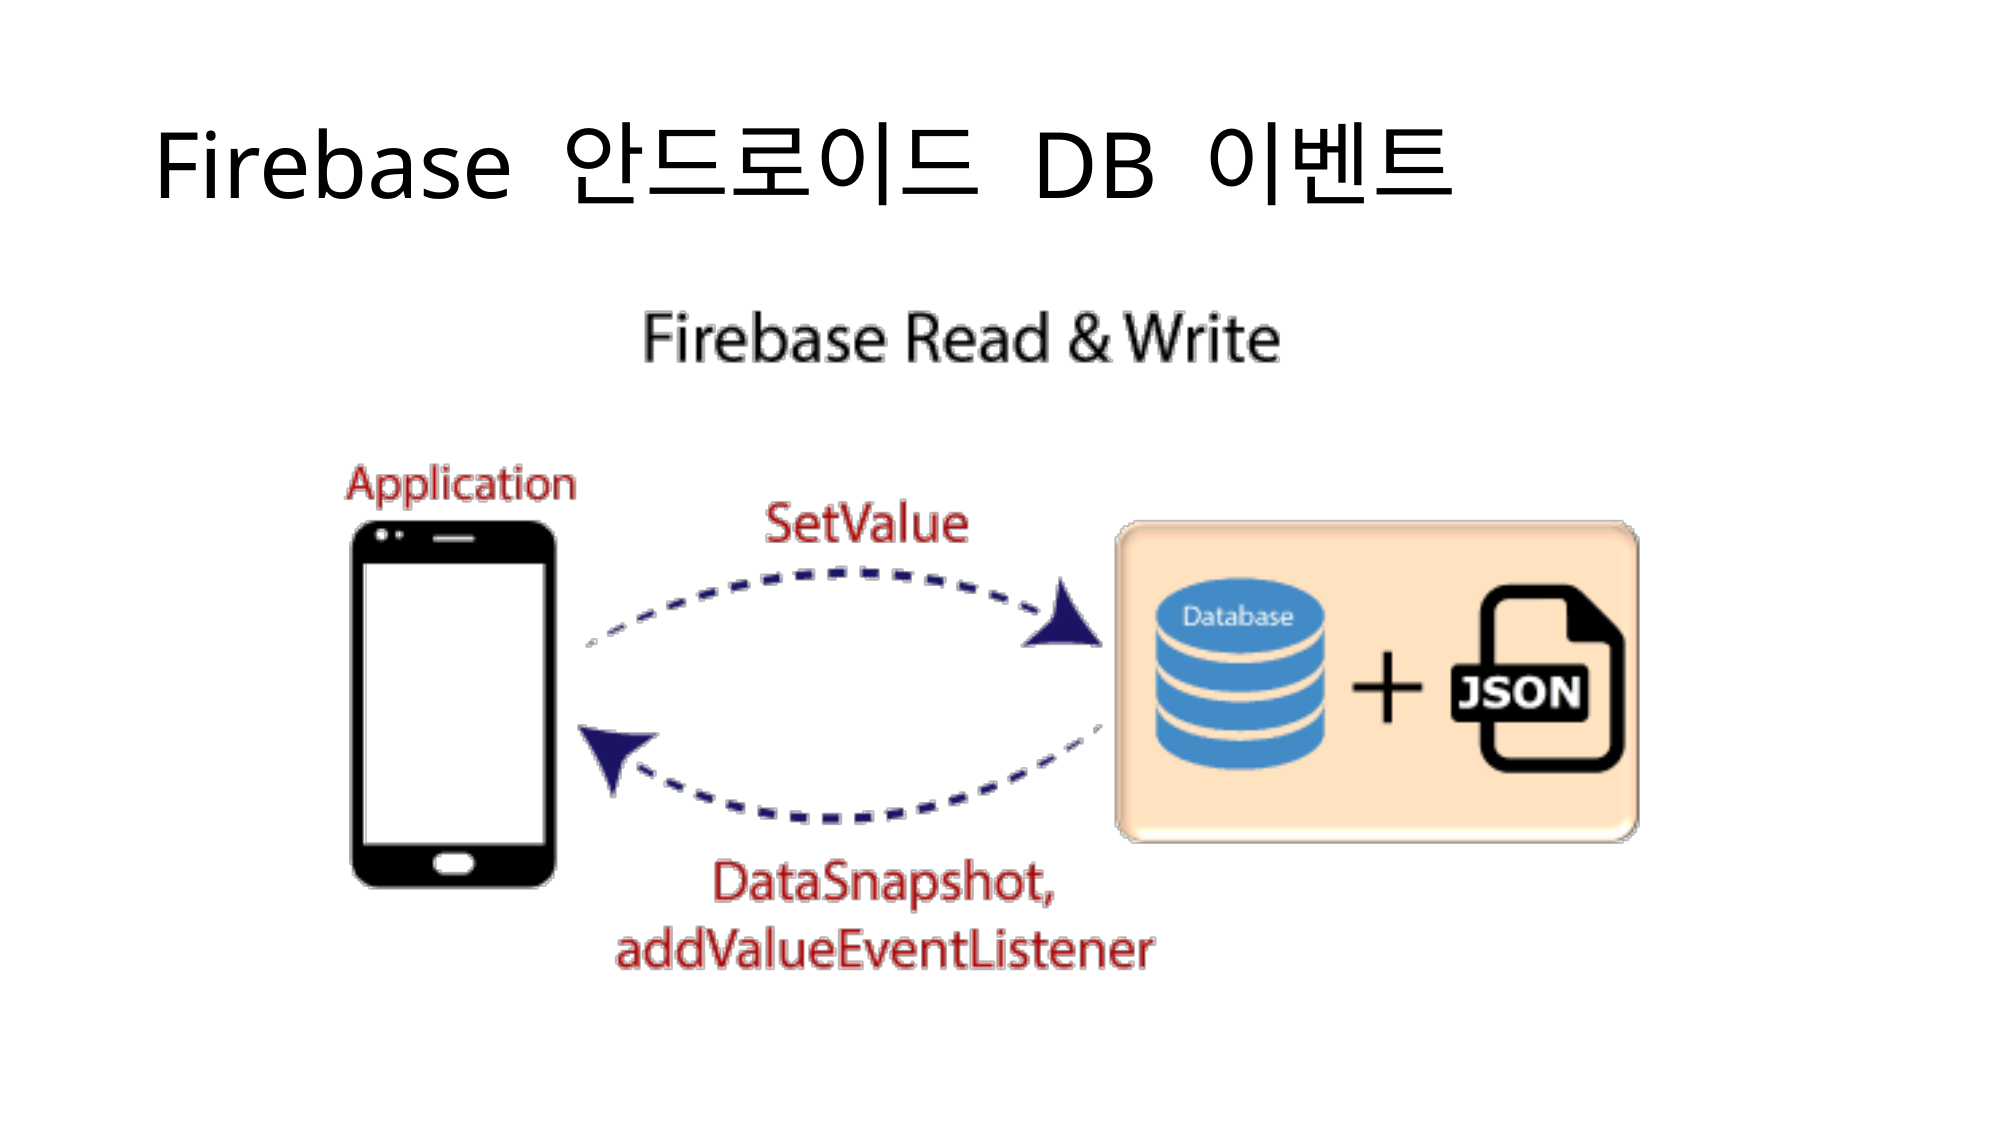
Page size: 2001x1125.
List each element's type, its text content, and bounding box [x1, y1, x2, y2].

title Firebase 안드로이드 DB 이벤트 [137, 59, 1863, 278]
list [305, 269, 1648, 1075]
